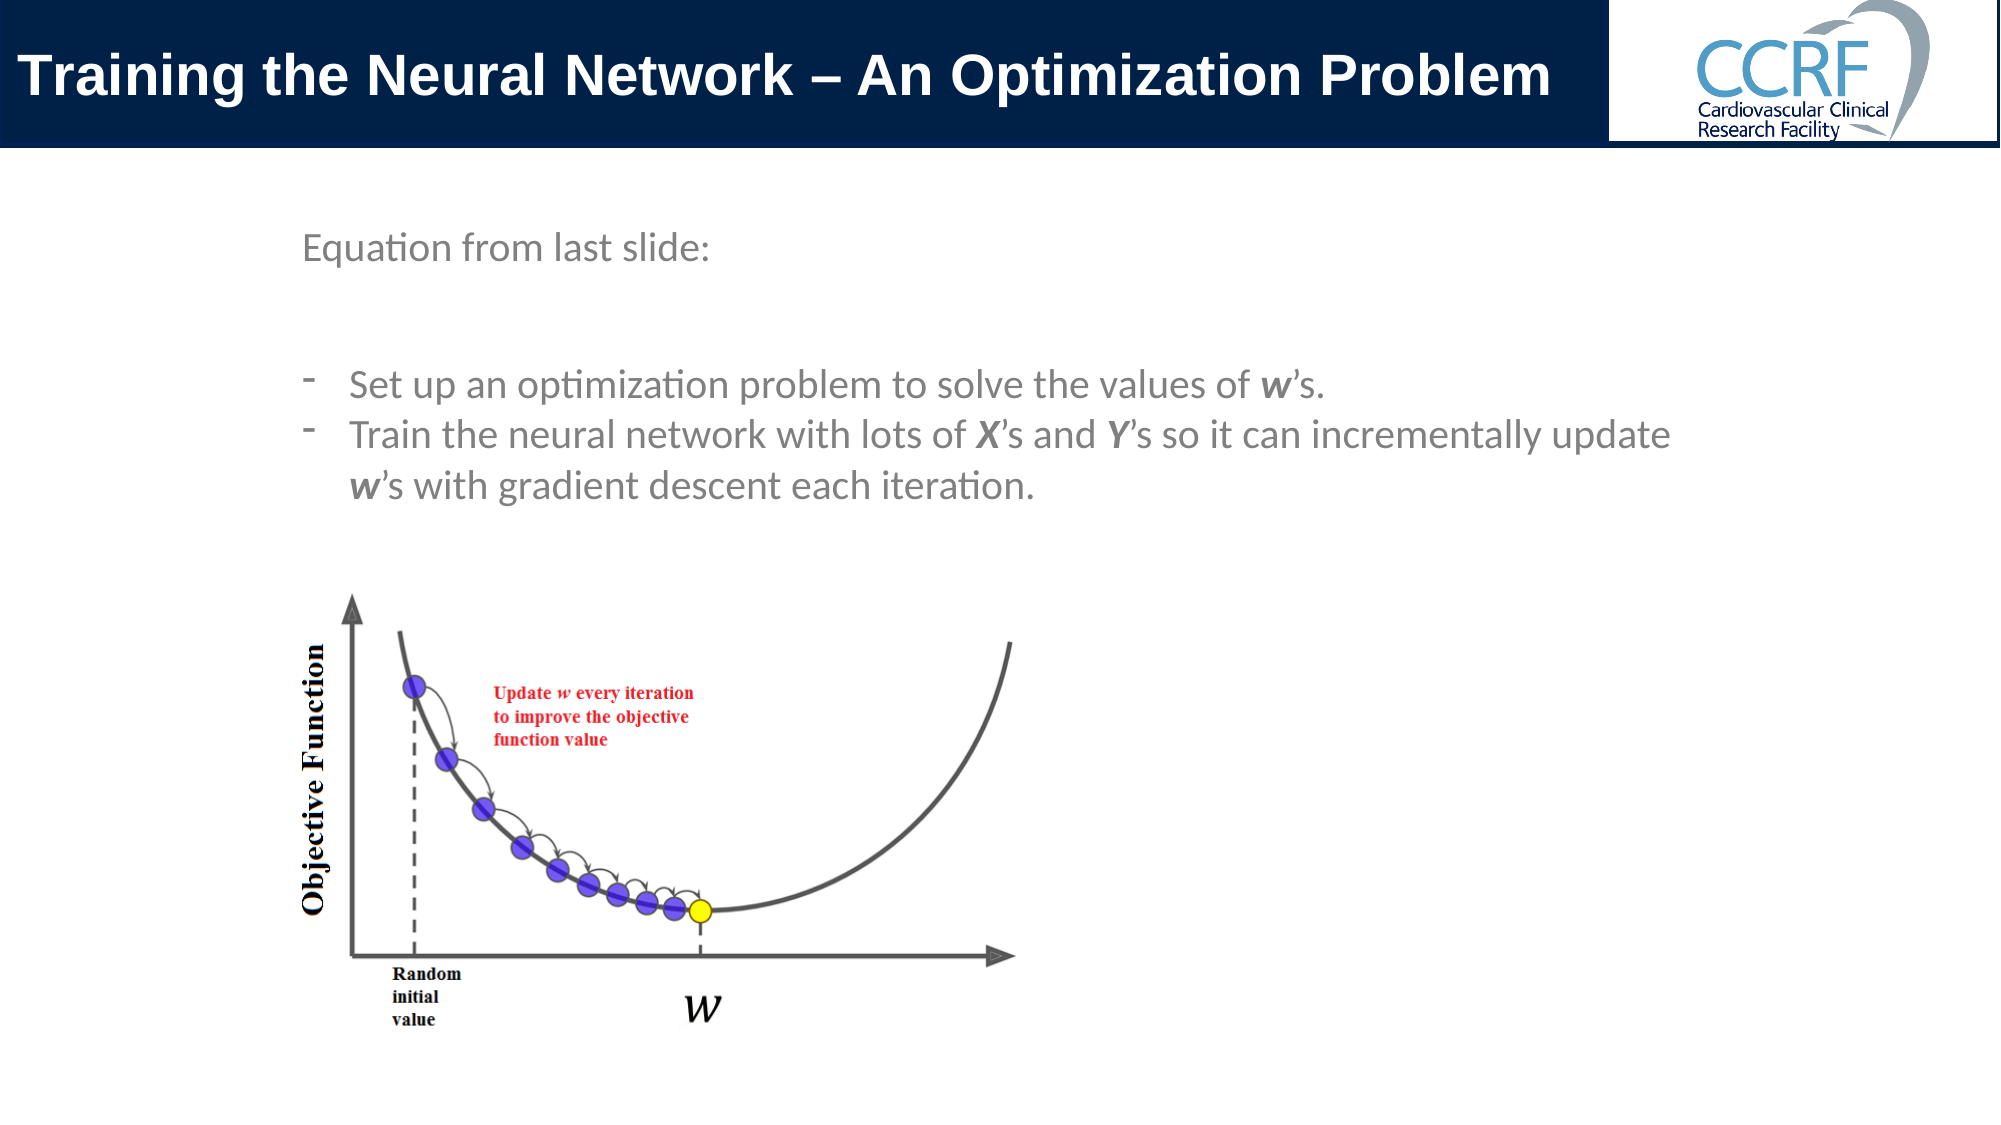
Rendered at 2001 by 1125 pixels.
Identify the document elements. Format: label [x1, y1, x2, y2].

text_box [0, 0, 2000, 160]
picture [287, 587, 1038, 1038]
